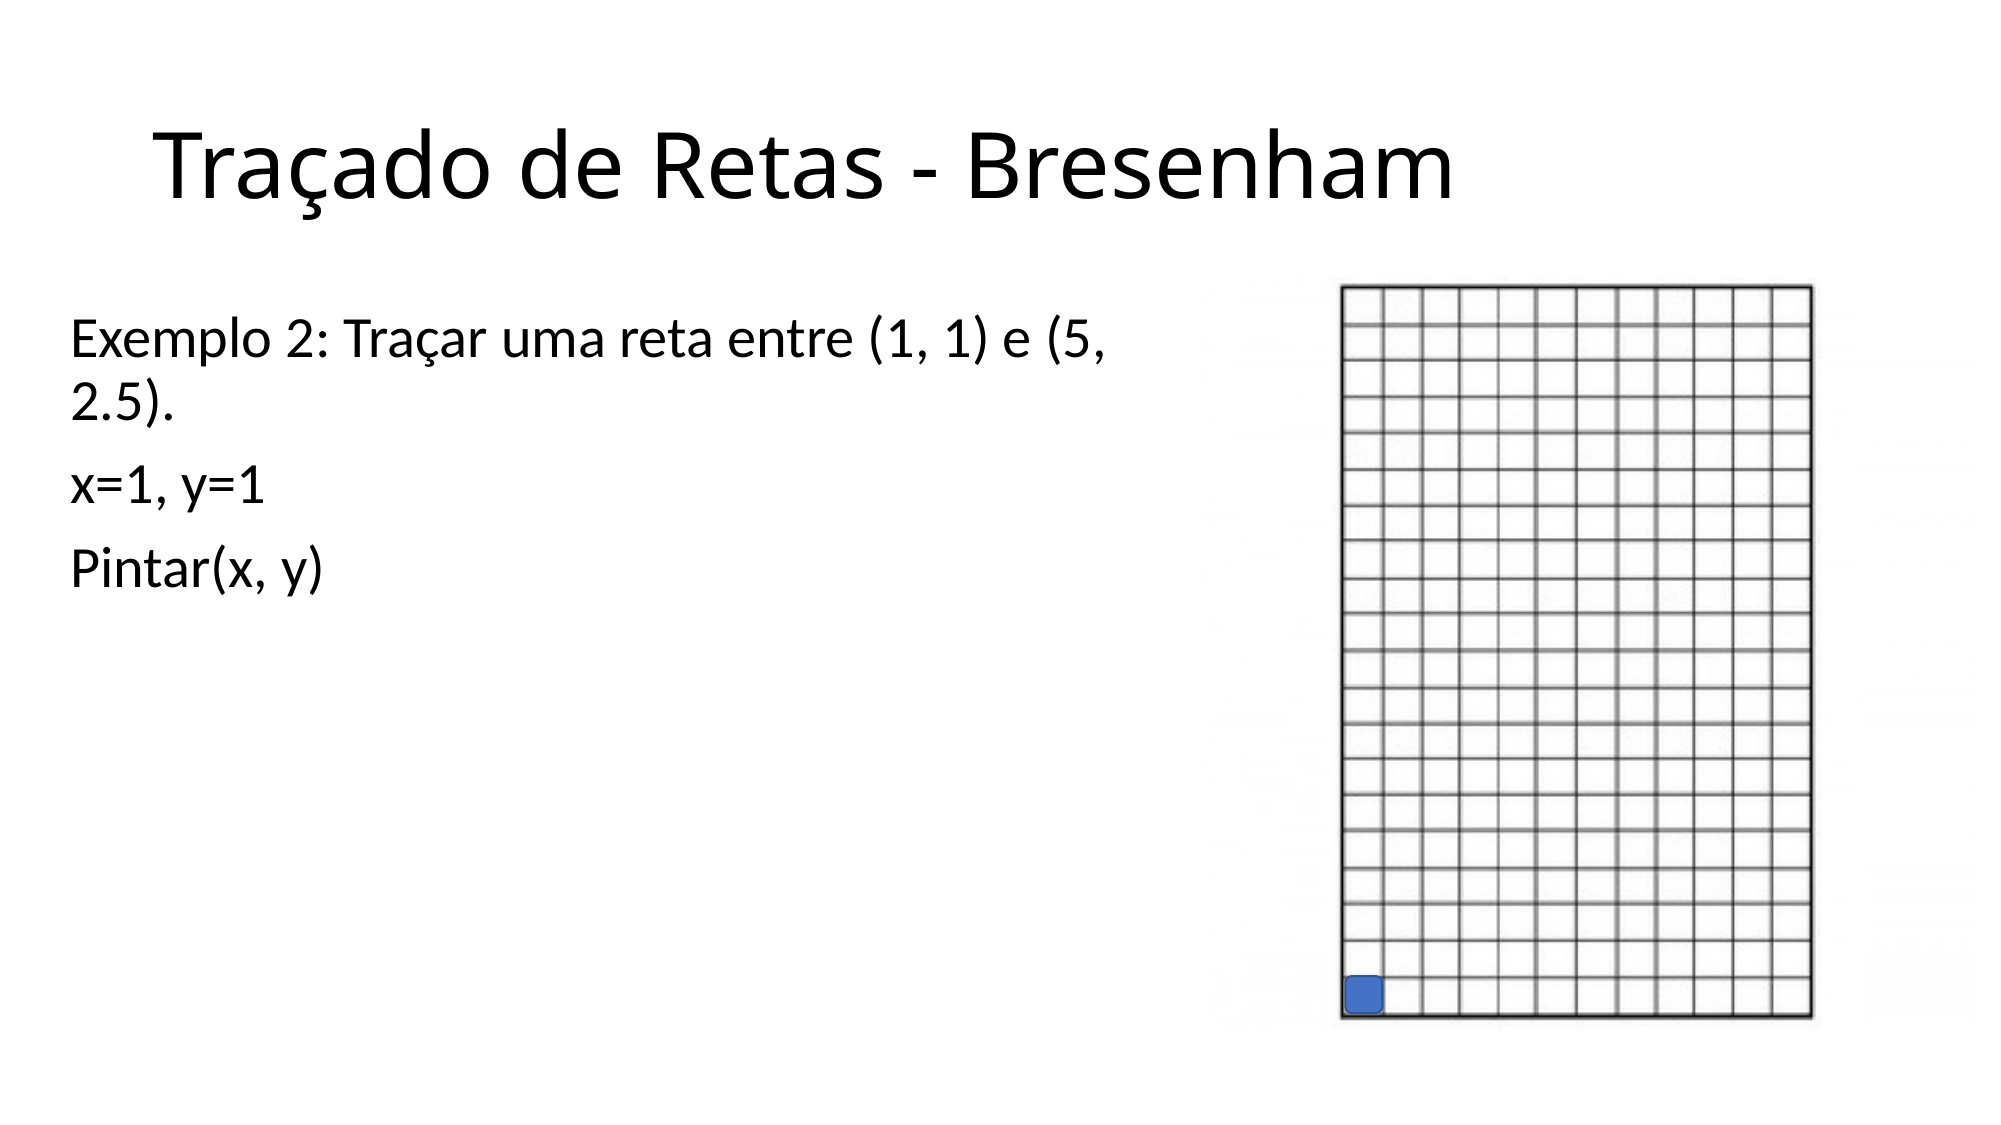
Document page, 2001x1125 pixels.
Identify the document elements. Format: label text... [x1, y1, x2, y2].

picture [1195, 265, 1978, 1047]
list Exemplo 2: Traçar uma reta entre (1, 1) e (5, 2.5). x=1, y=1 Pintar(x, y) [55, 299, 1195, 1014]
title Traçado de Retas - Bresenham [137, 59, 1863, 278]
